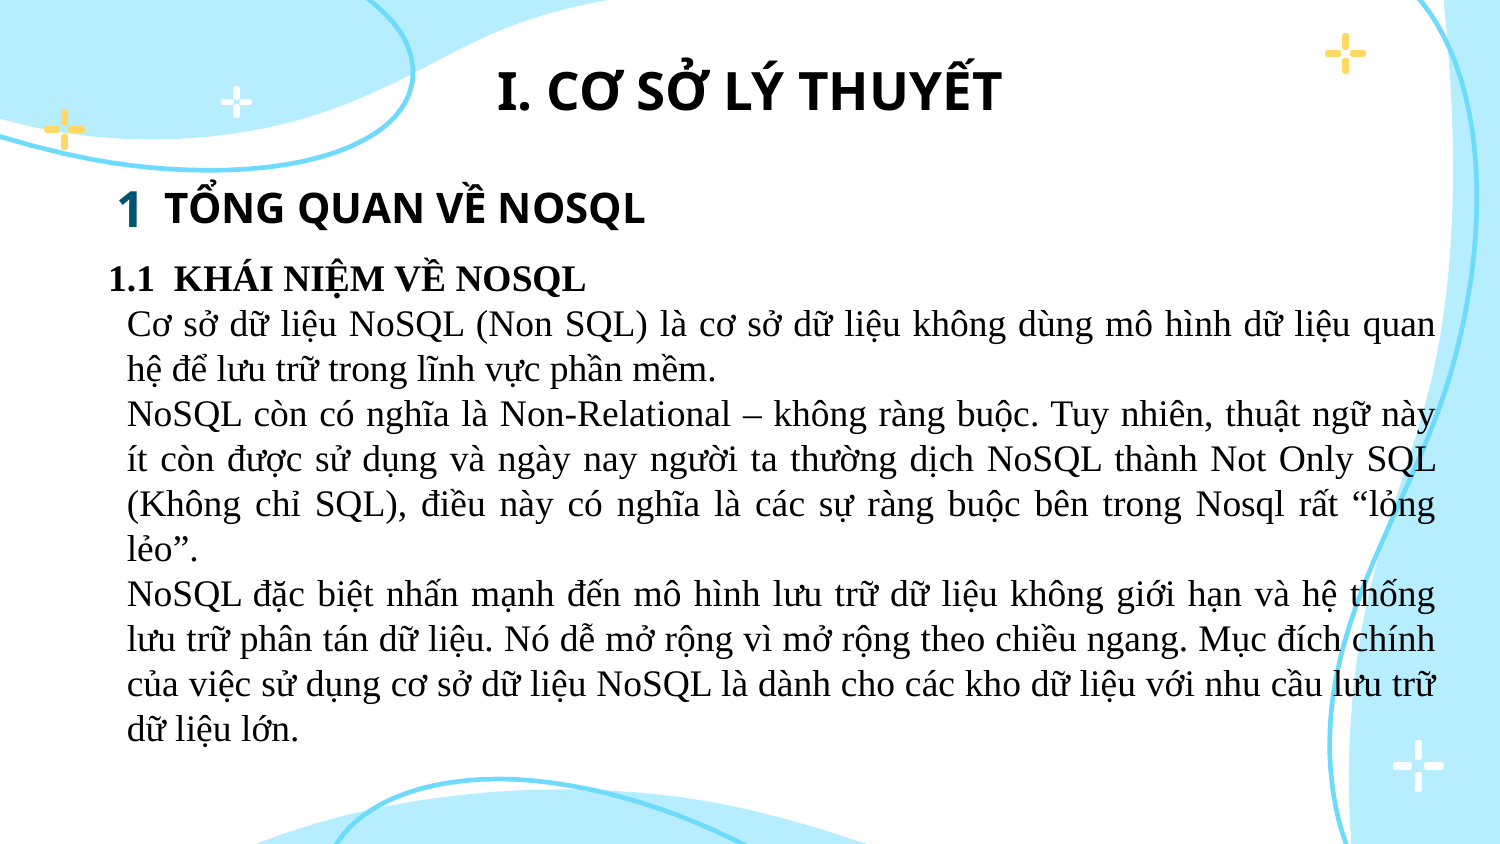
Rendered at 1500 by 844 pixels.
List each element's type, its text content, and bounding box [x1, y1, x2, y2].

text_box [1394, 742, 1442, 790]
subtitle TỔNG QUAN VỀ NOSQL [149, 178, 681, 236]
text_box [222, 88, 251, 116]
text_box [1327, 35, 1364, 72]
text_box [46, 111, 83, 148]
title 1 [93, 179, 161, 237]
title I. CƠ SỞ LÝ THUYẾT [118, 49, 1382, 129]
subtitle 1.1 KHÁI NIỆM VỀ NOSQL Cơ sở dữ liệu NoSQL (Non SQL) là cơ sở dữ liệu không dùng mô hình dữ liệu quan hệ để lưu trữ trong lĩnh vực phần mềm. NoSQL còn có nghĩa là Non-Relational – không ràng buộc. Tuy nhiên, thuật ngữ này ít còn được sử dụng và ngày nay người ta thường dịch NoSQL thành Not Only SQL (Không chỉ SQL), điều này có nghĩa là các sự ràng buộc bên trong Nosql rất “lỏng lẻo”. NoSQL đặc biệt nhấn mạnh đến mô hình lưu trữ dữ liệu không giới hạn và hệ thống lưu trữ phân tán dữ liệu. Nó dễ mở rộng vì mở rộng theo chiều ngang. Mục đích chính của việc sử dụng cơ sở dữ liệu NoSQL là dành cho các kho dữ liệu với nhu cầu lưu trữ dữ liệu lớn. [93, 381, 1453, 711]
